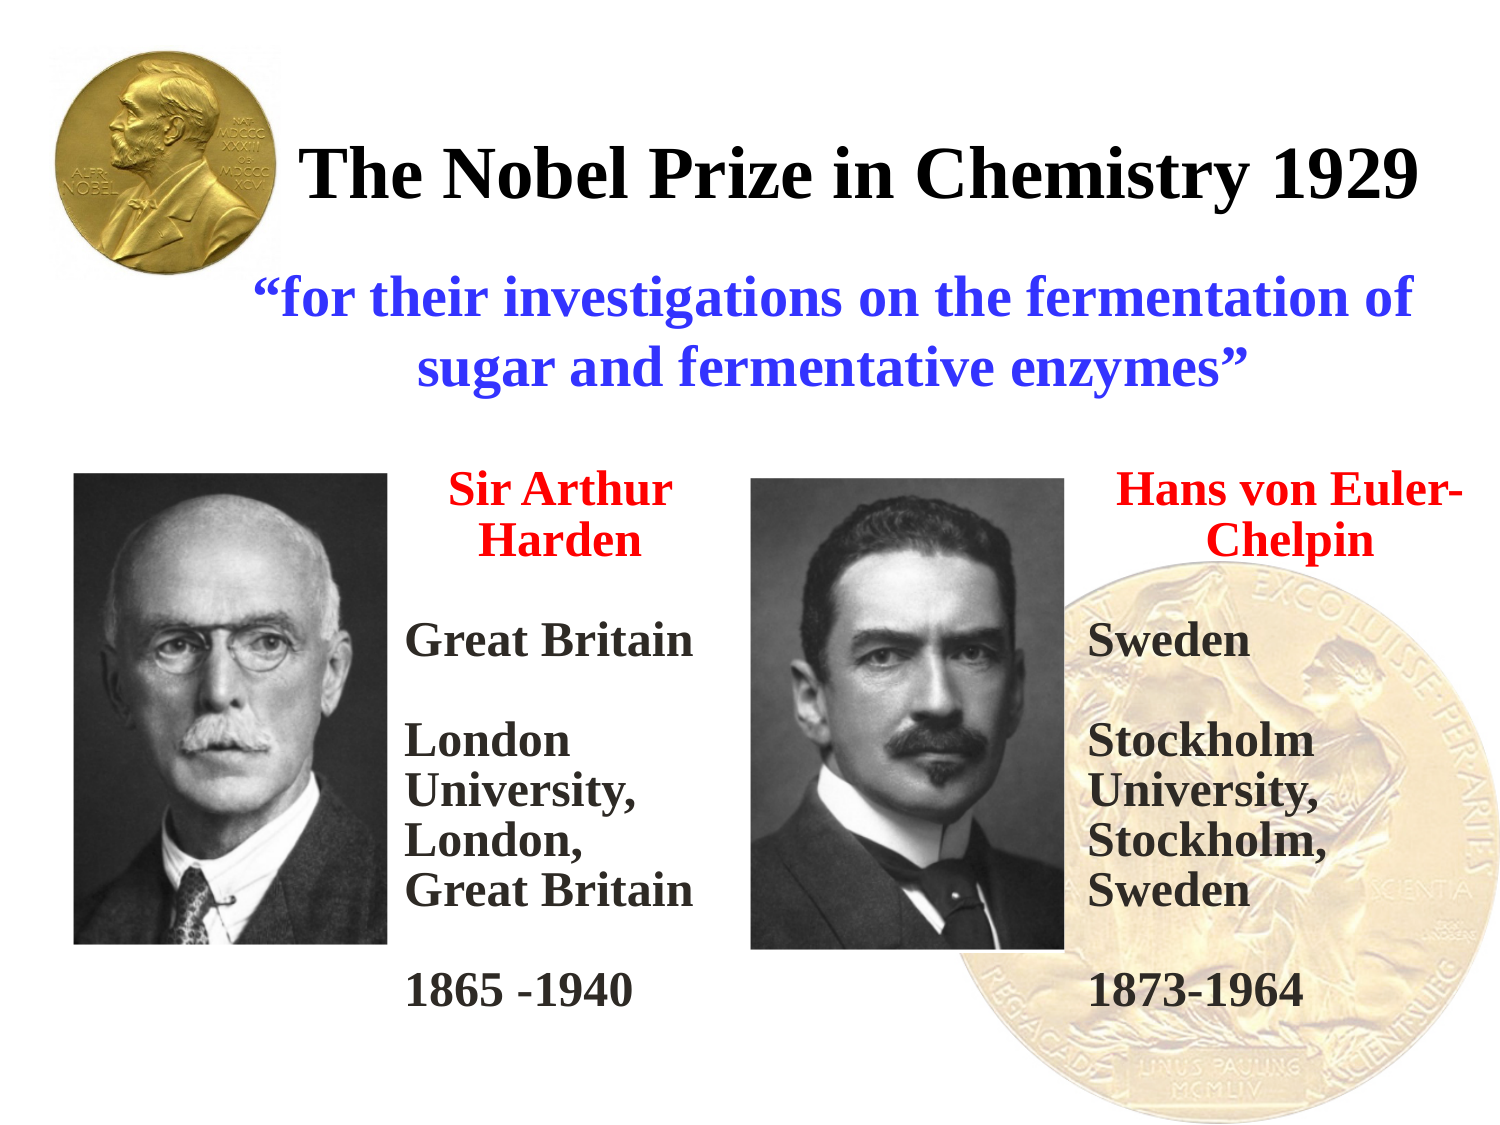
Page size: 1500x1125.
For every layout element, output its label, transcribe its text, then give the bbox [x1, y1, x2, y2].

title The Nobel Prize in Chemistry 1929 [285, 59, 1440, 278]
text_box “for their investigations on the fermentation of sugar and fermentative enzymes” [231, 250, 1436, 406]
text_box Hans von Euler-Chelpin Sweden Stockholm University, Stockholm, Sweden 1873-1964 [1072, 458, 1500, 561]
picture [49, 45, 281, 280]
picture [745, 470, 1500, 1125]
picture [70, 471, 392, 948]
text_box Sir Arthur Harden Great Britain London University, London, Great Britain 1865 -1940 [389, 458, 731, 1074]
